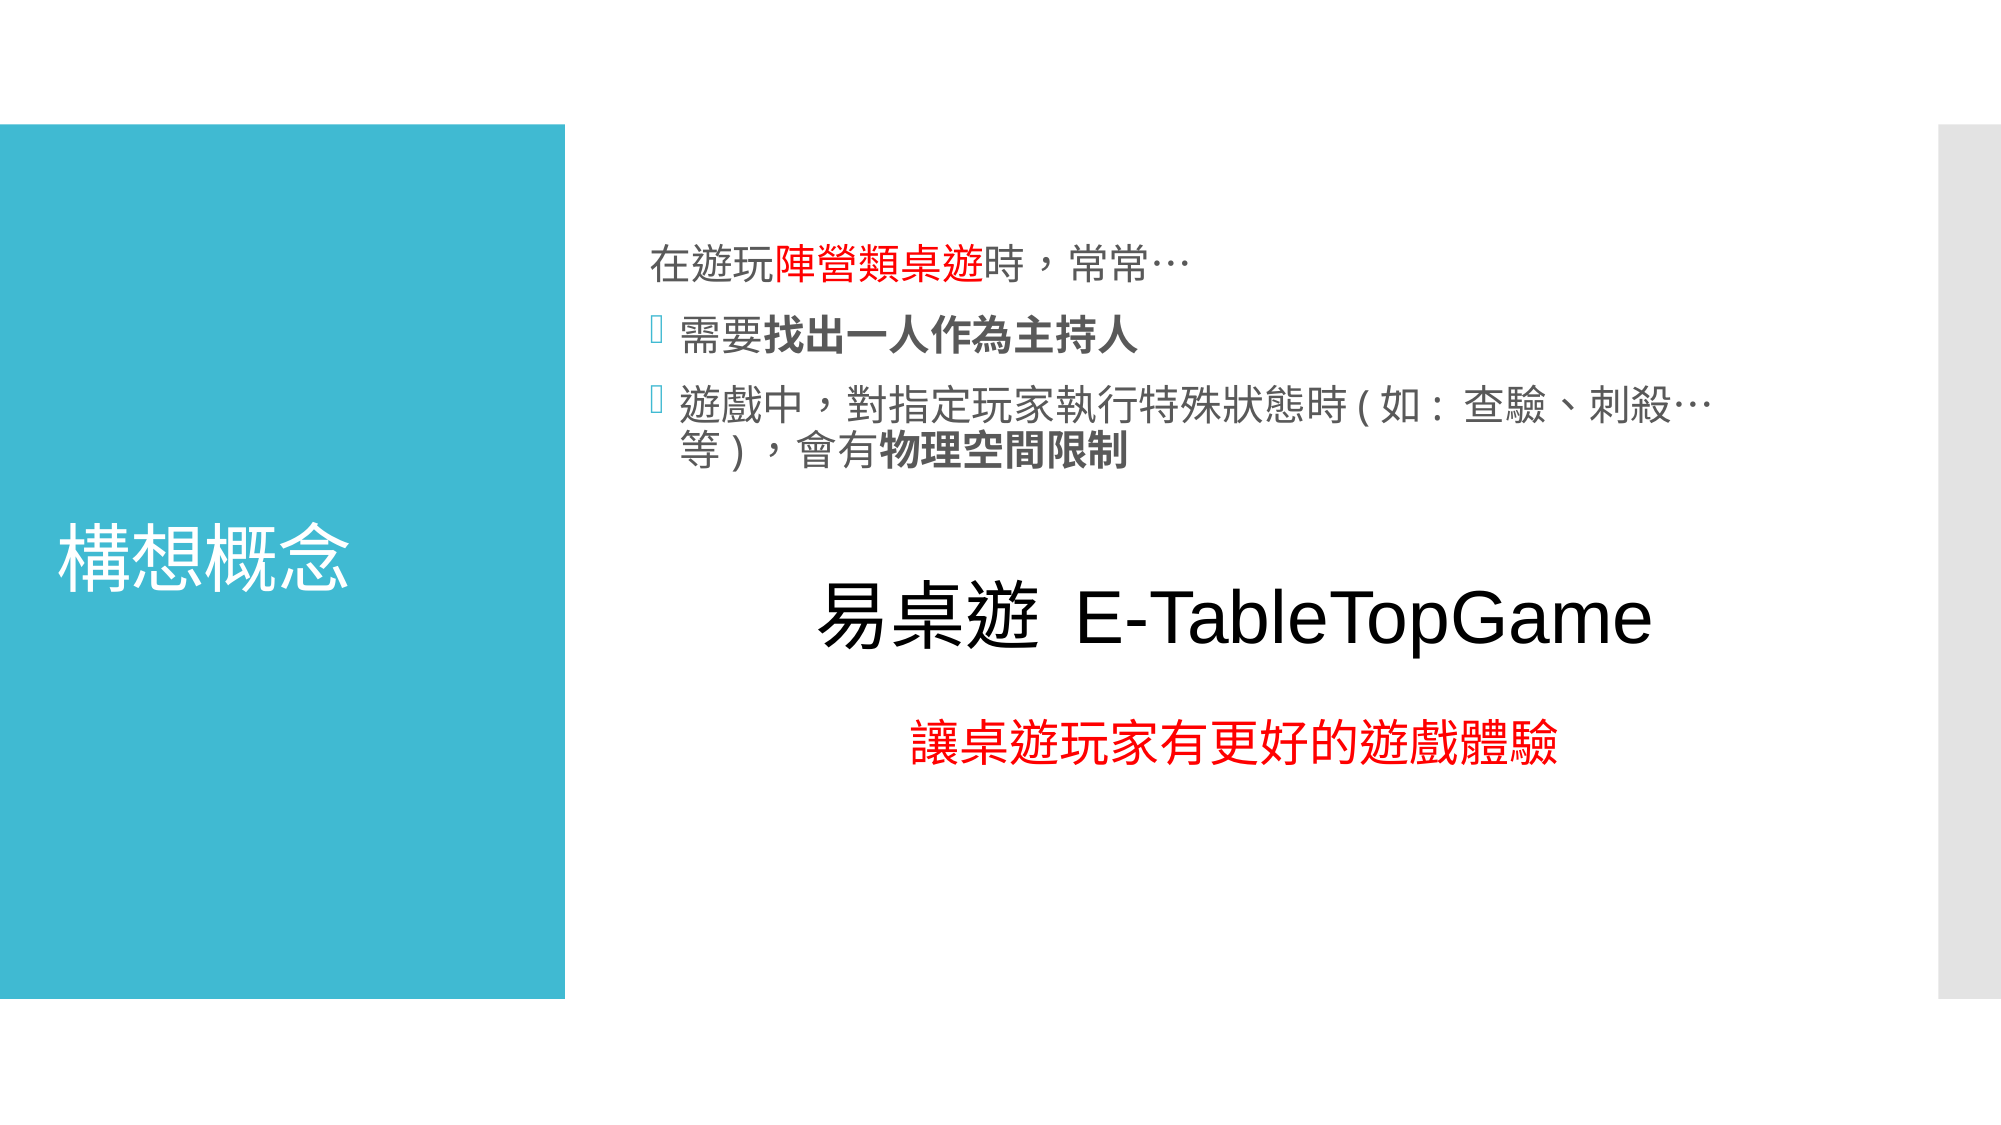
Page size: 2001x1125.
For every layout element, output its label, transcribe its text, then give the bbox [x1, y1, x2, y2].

text_box 易桌遊 E-TableTopGame [711, 563, 1758, 667]
text_box 在遊玩陣營類桌遊時，常常… 需要找出一人作為主持人 遊戲中，對指定玩家執行特殊狀態時(如: 查驗、刺殺…等)，會有物理空間限制 [634, 155, 1835, 563]
title 構想概念 [41, 184, 525, 940]
list 讓桌遊玩家有更好的遊戲體驗 [634, 683, 1835, 809]
